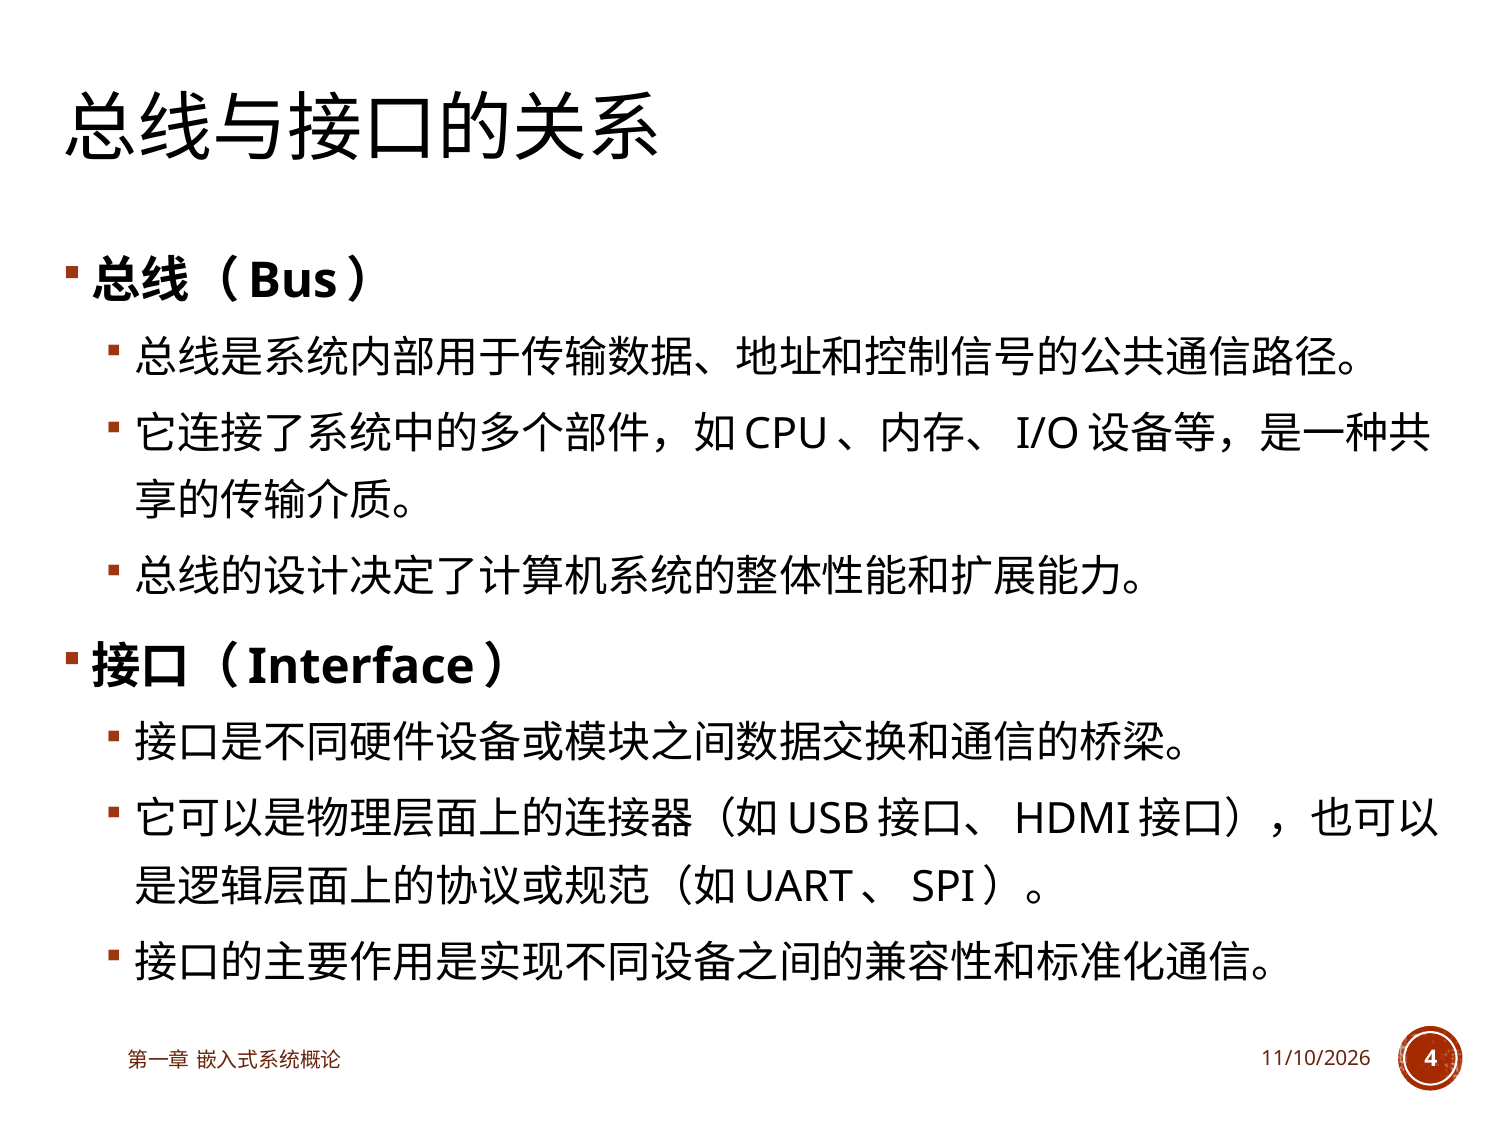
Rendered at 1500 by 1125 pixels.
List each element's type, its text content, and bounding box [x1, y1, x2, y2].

slide_number 4 [1391, 1028, 1471, 1089]
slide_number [982, 1028, 1386, 1089]
list 总线（Bus） 总线是系统内部用于传输数据、地址和控制信号的公共通信路径。 它连接了系统中的多个部件，如CPU、内存、I/O设备等，是一种共享的传输介质。 总线的设计决定了计算机系统的整体性能和扩展能力。 接口（Interface） 接口是不同硬件设备或模块之间数据交换和通信的桥梁。 它可以是物理层面上的连接器（如USB接口、HDMI接口），也可以是逻辑层面上的协议或规范（如UART、SPI）。 接口的主要作用是实现不同设备之间的兼容性和标准化通信。 [47, 228, 1471, 1013]
title 总线与接口的关系 [47, 46, 1471, 215]
footer 第一章 嵌入式系统概论 [112, 1028, 891, 1089]
